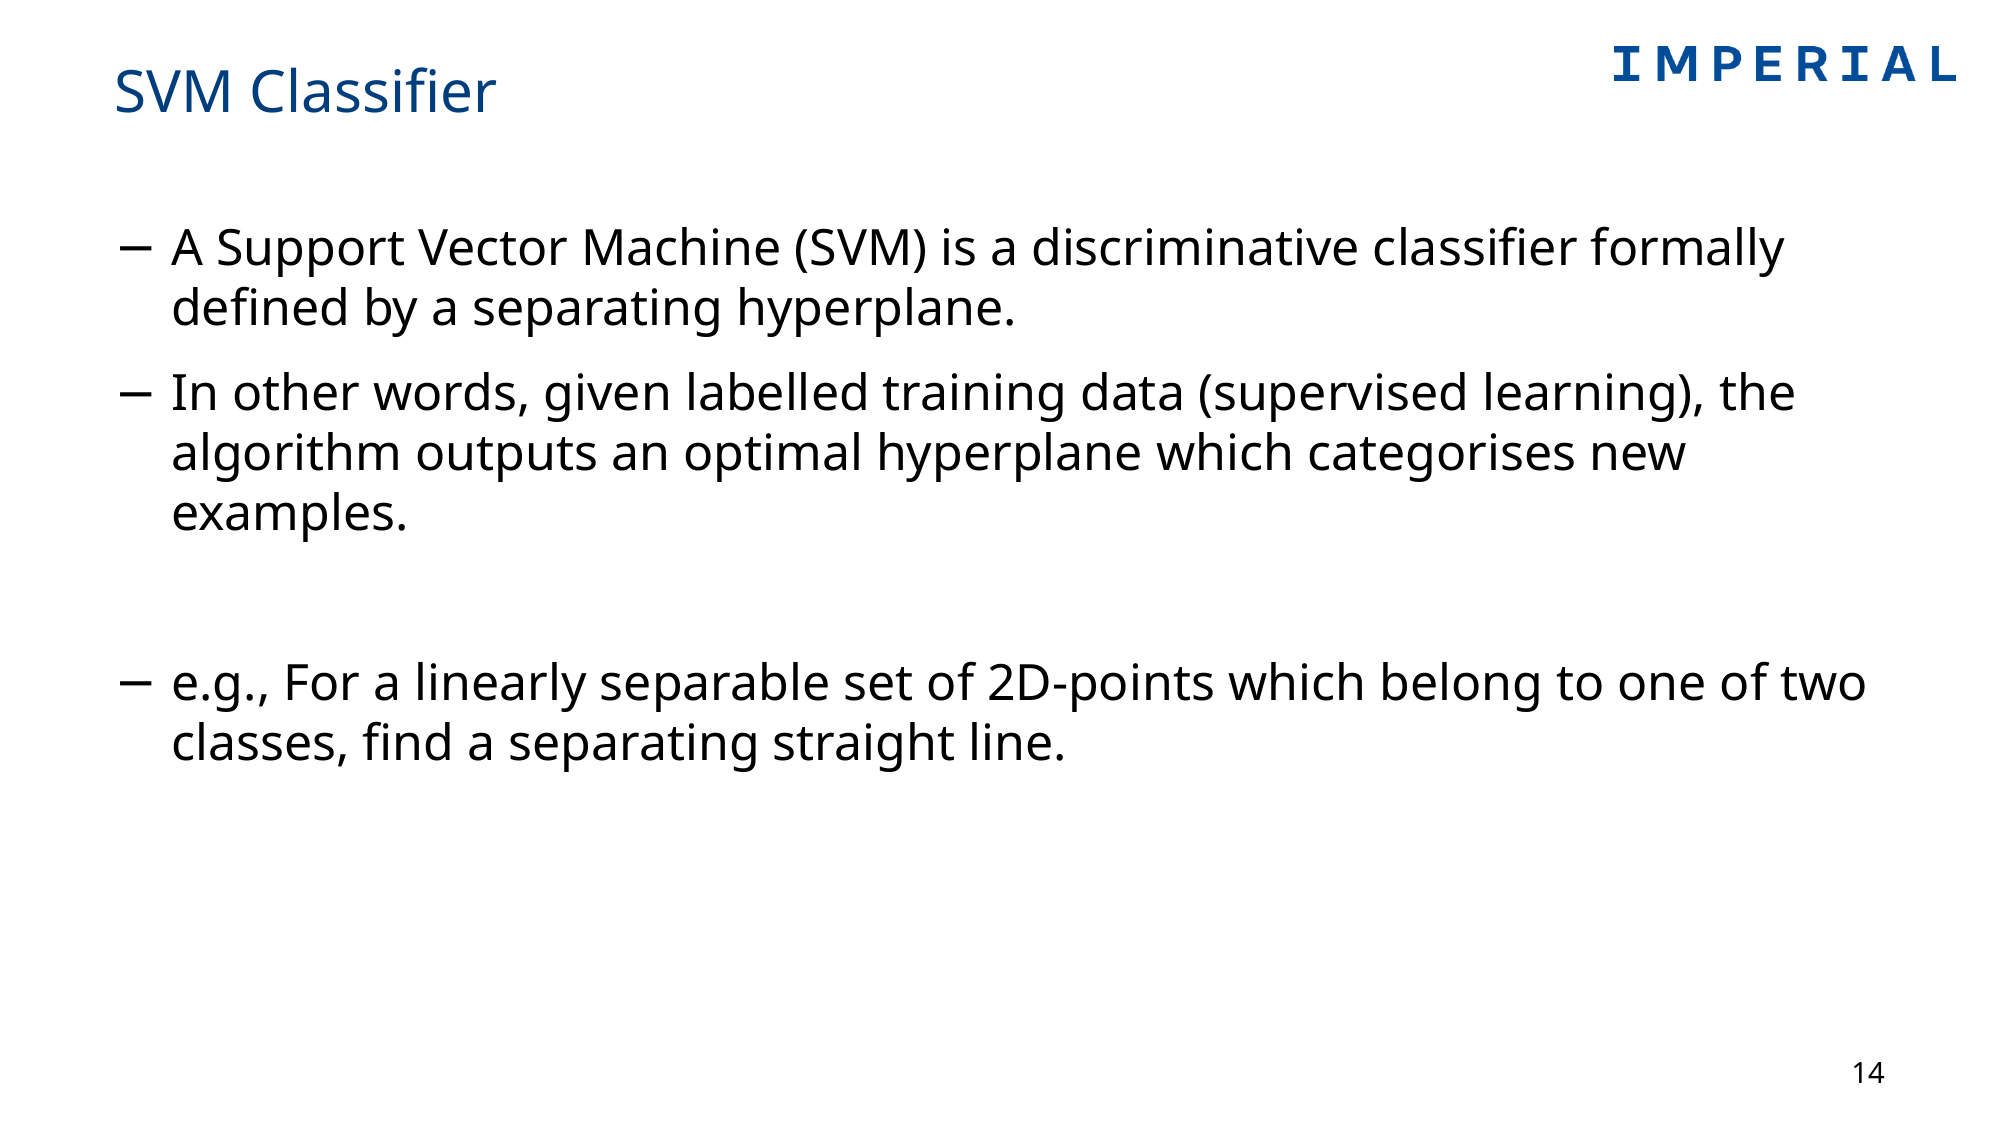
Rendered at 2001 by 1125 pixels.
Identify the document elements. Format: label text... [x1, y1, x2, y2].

title SVM Classifier [99, 0, 1900, 184]
list A Support Vector Machine (SVM) is a discriminative classifier formally defined by a separating hyperplane. In other words, given labelled training data (supervised learning), the algorithm outputs an optimal hyperplane which categorises new examples. e.g., For a linearly separable set of 2D-points which belong to one of two classes, find a separating straight line. [99, 208, 1900, 1024]
picture [1900, 46, 1956, 81]
slide_number 14 [1433, 1046, 1901, 1103]
